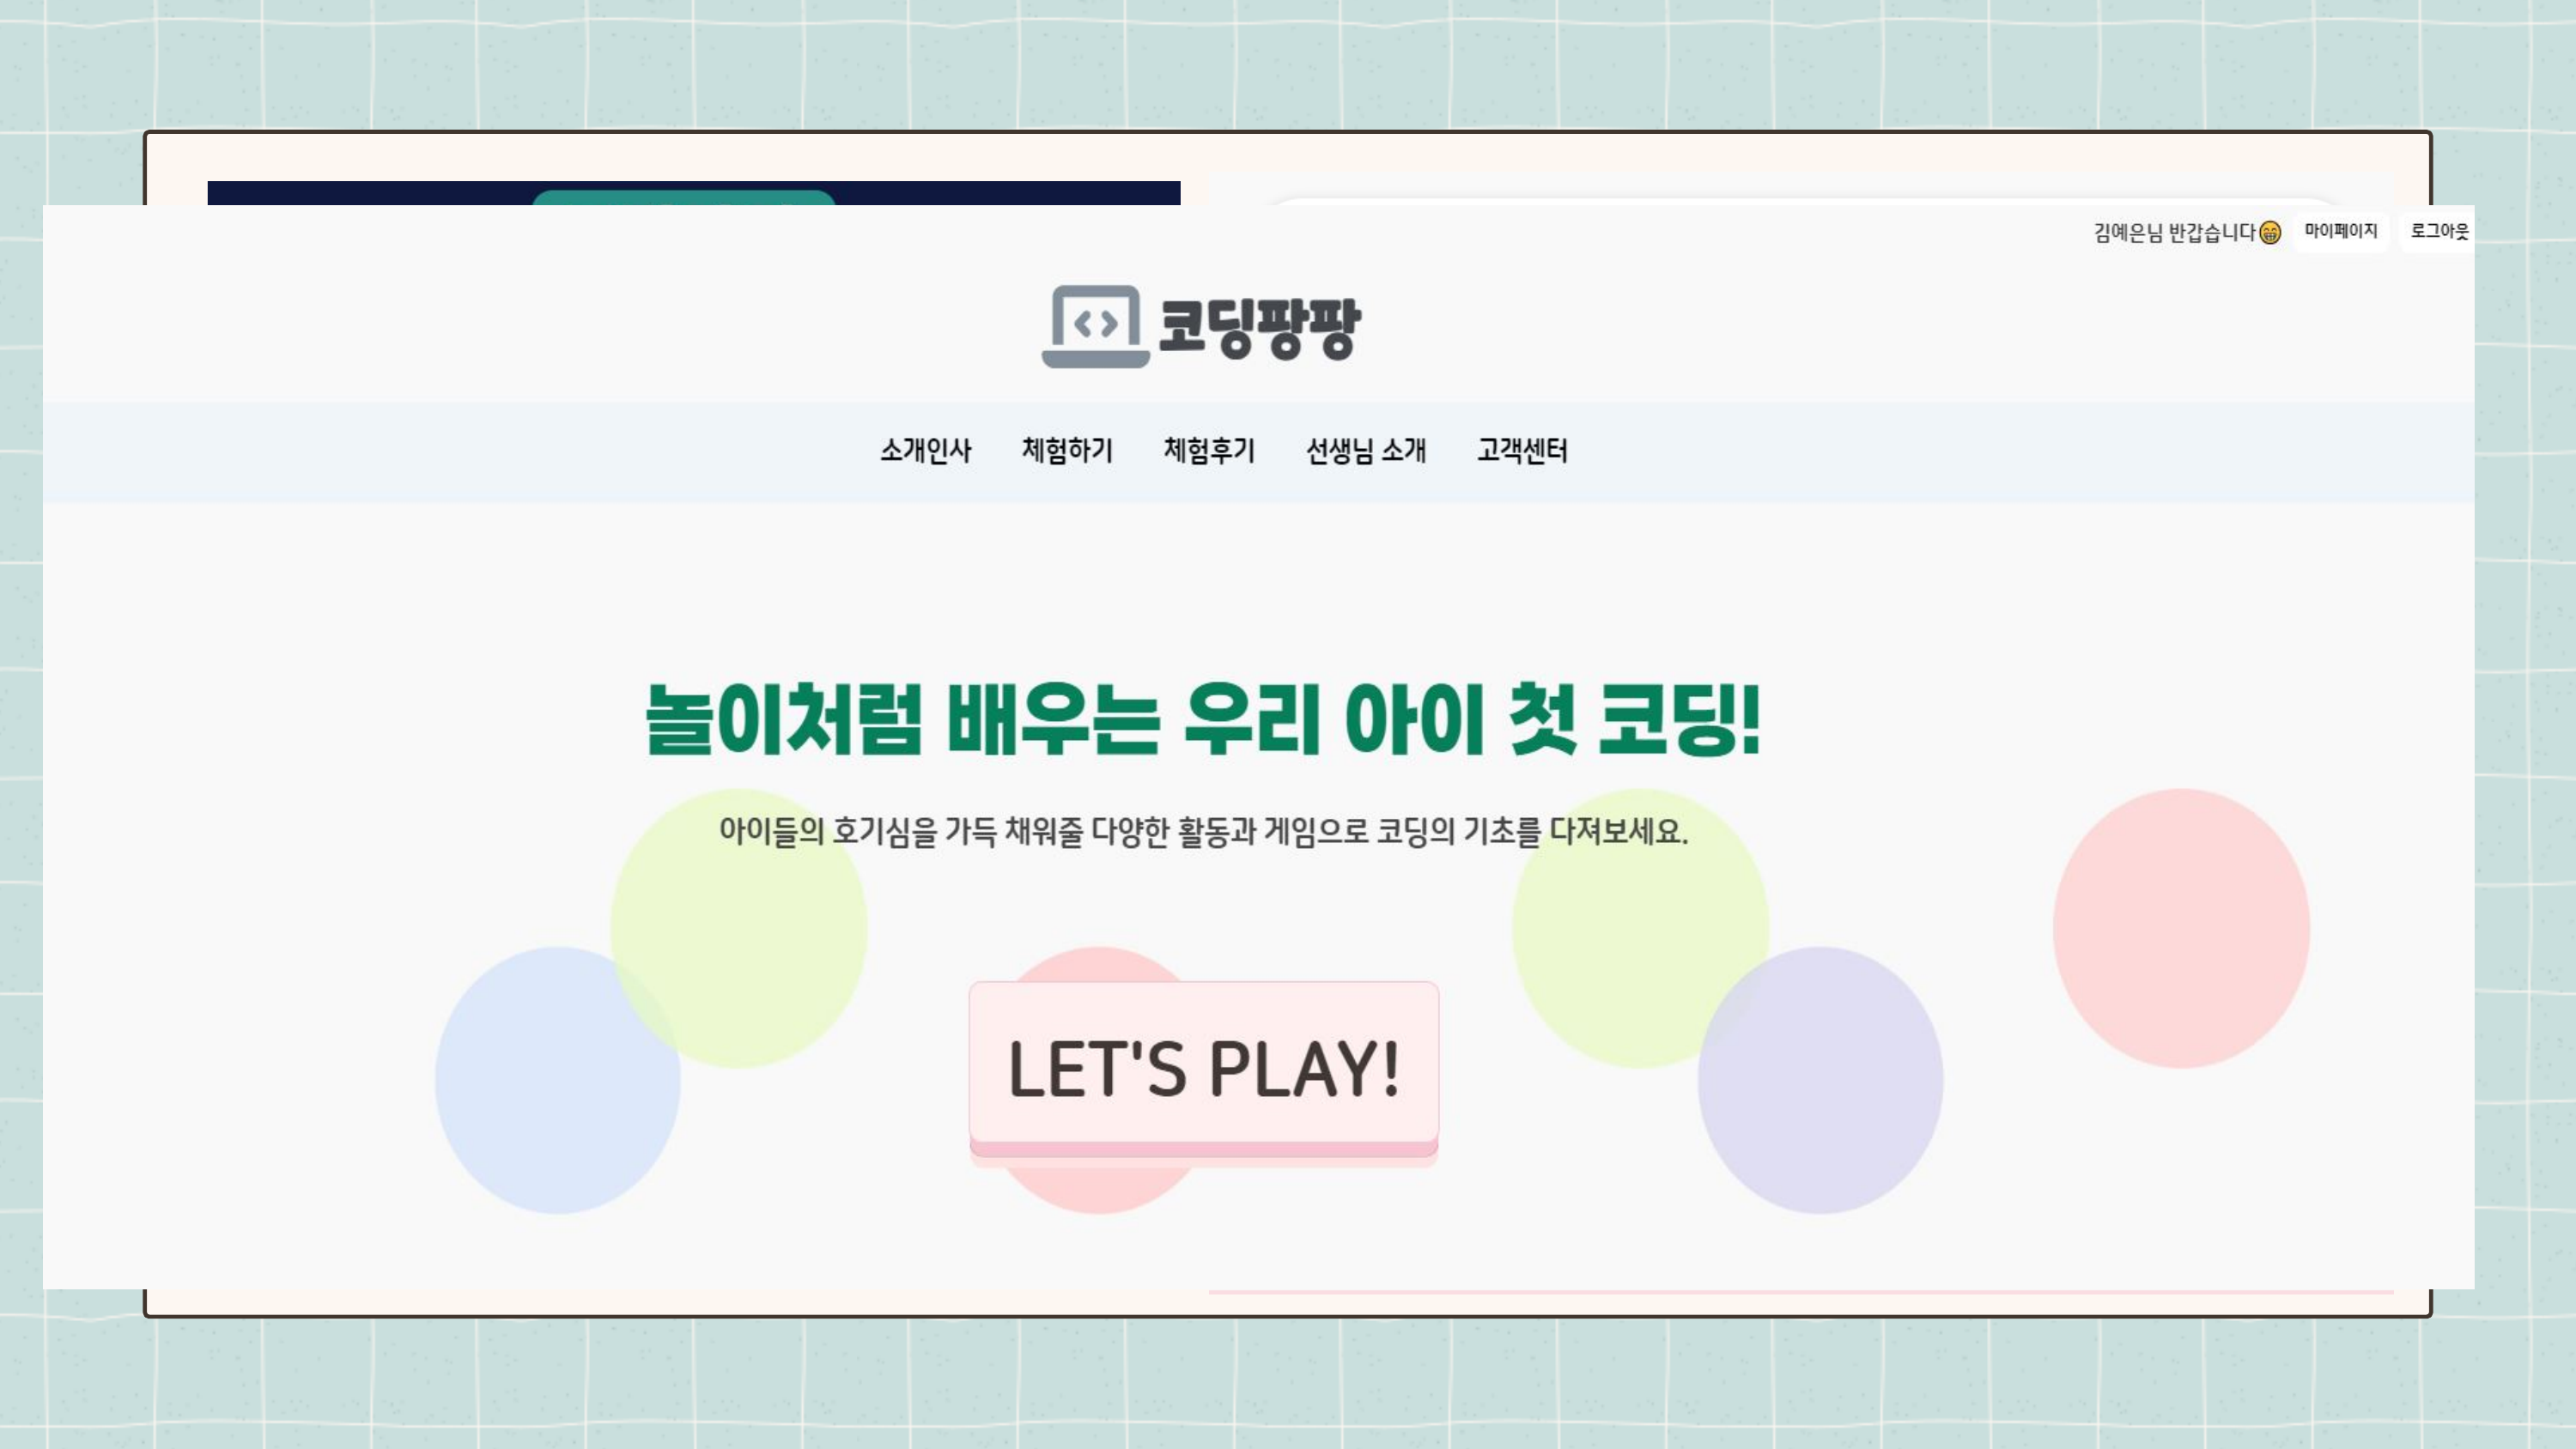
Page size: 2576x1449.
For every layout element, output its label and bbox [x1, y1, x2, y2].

picture [42, 172, 2475, 1294]
text_box [144, 131, 2432, 203]
text_box [0, 0, 2576, 1449]
text_box [144, 1299, 2432, 1318]
